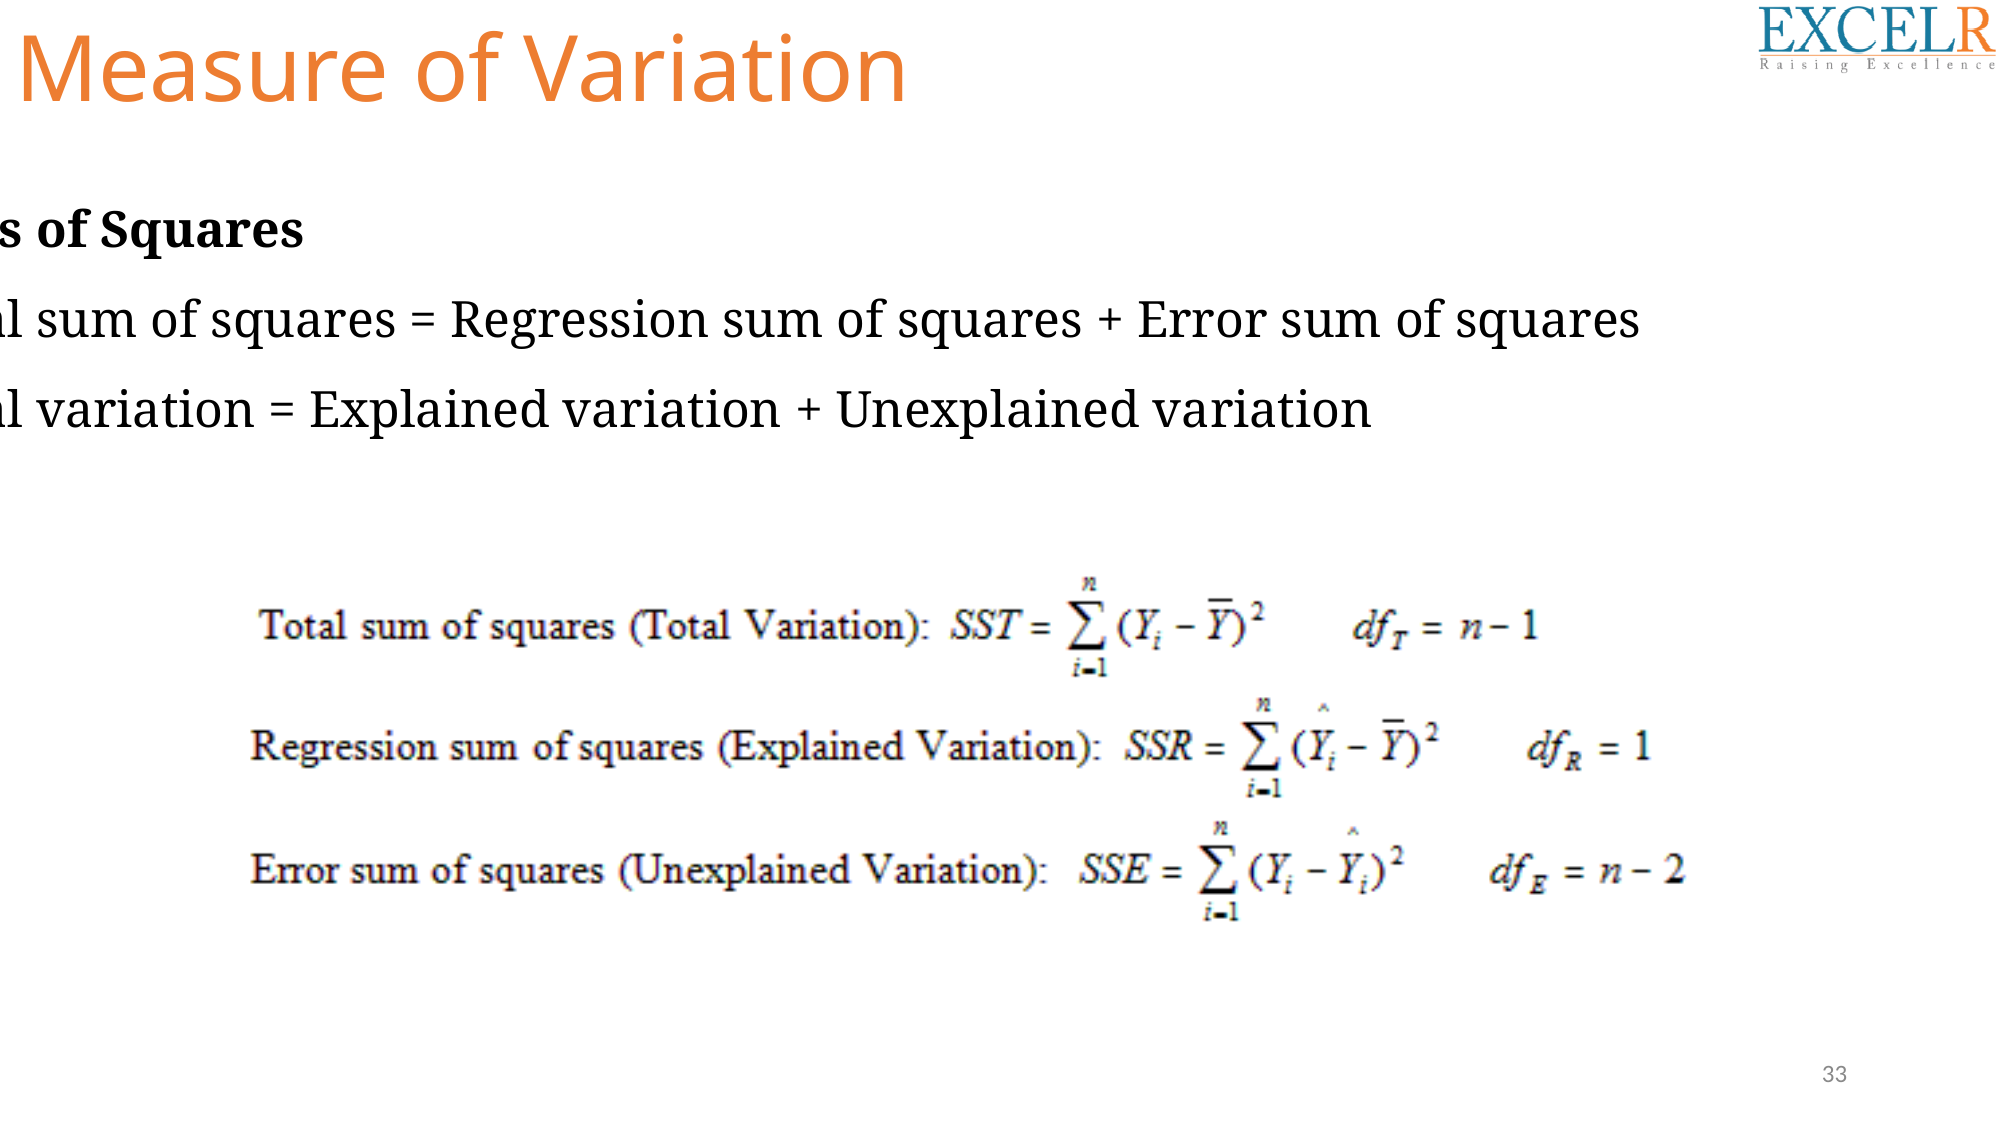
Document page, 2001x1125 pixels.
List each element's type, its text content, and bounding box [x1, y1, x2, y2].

text_box Sums of Squares Total sum of squares = Regression sum of squares + Error sum of squares Total variation = Explained variation + Unexplained variation [0, 160, 1657, 445]
slide_number 33 [1412, 1042, 1863, 1103]
picture [1756, 0, 2000, 78]
title Measure of Variation [0, 0, 1350, 145]
picture [249, 562, 1716, 943]
